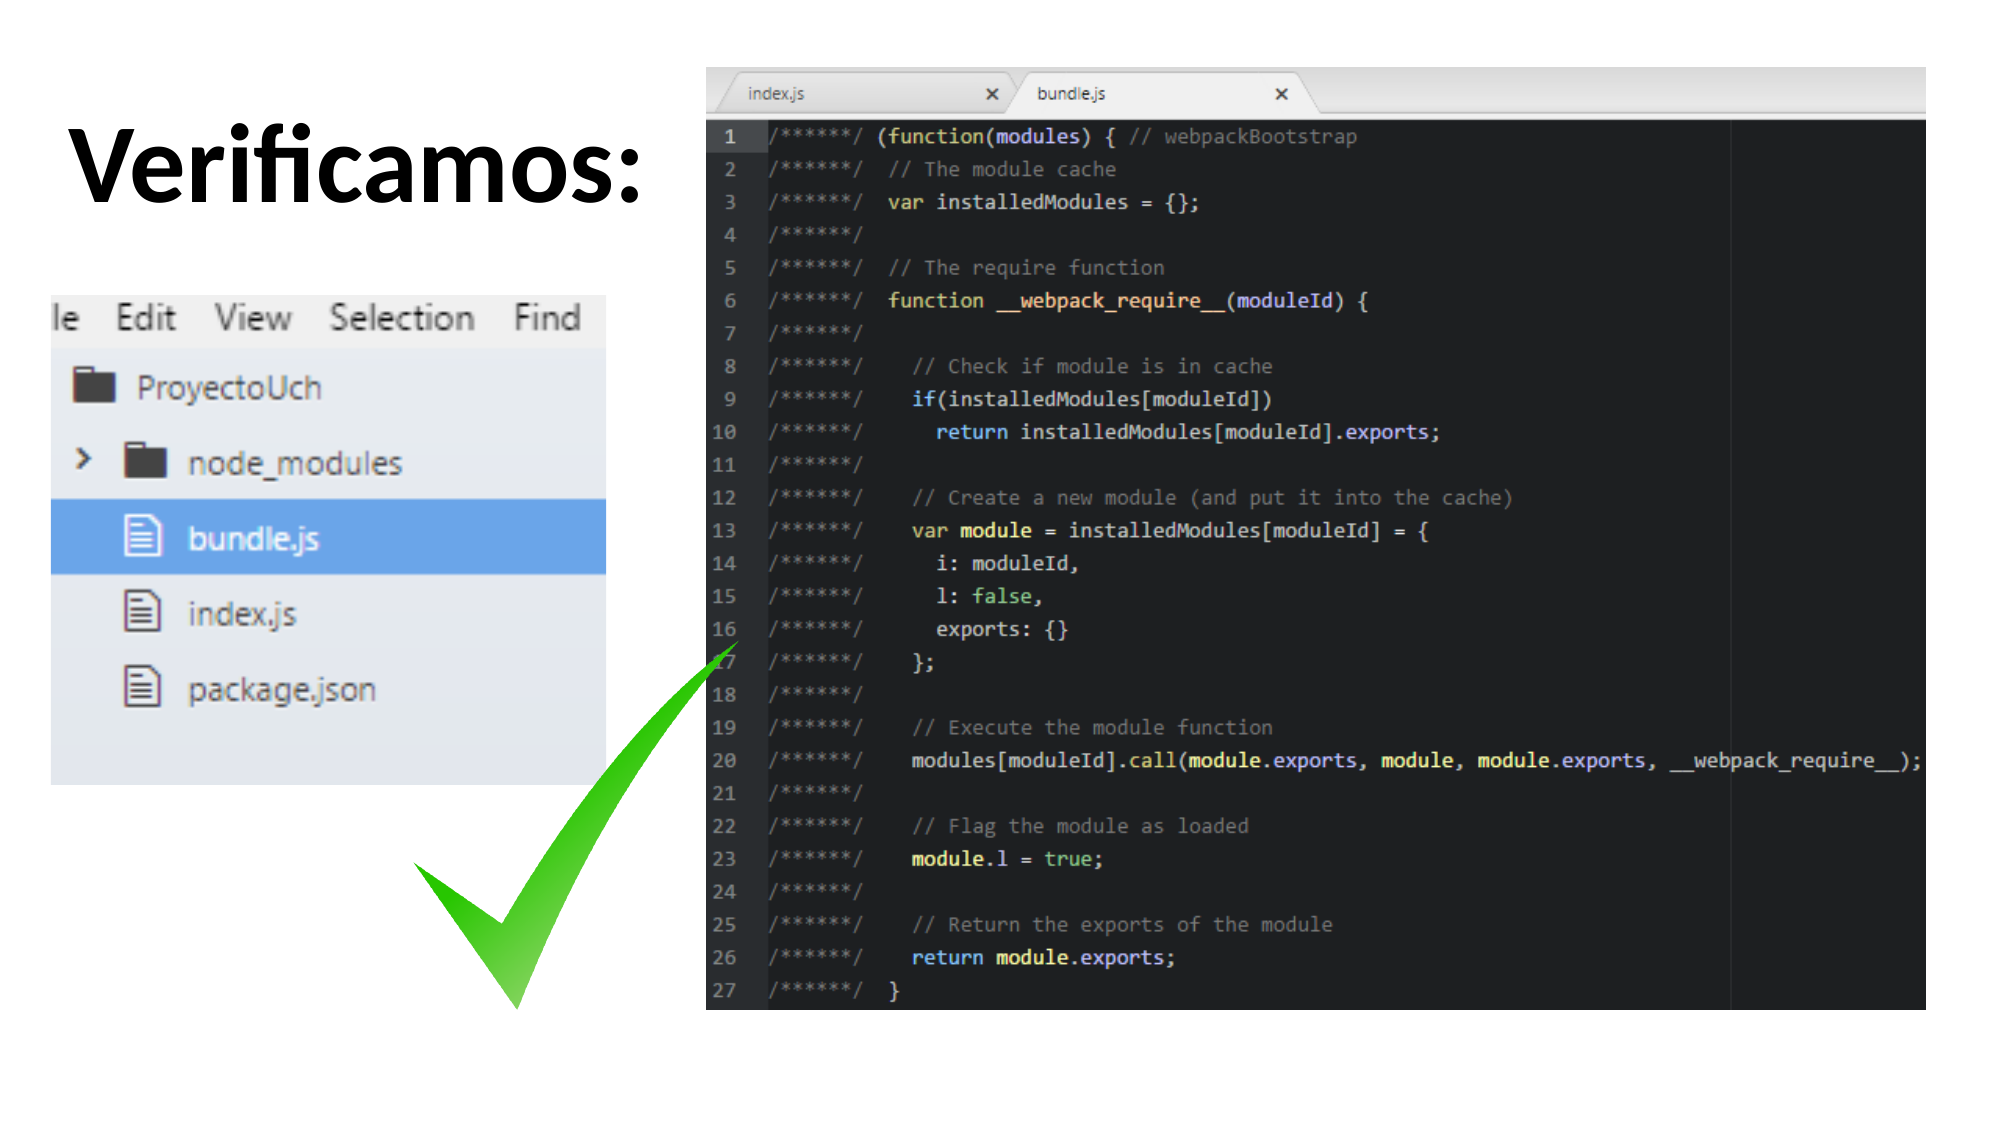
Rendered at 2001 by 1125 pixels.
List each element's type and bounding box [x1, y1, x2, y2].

text_box [50, 67, 1926, 1010]
